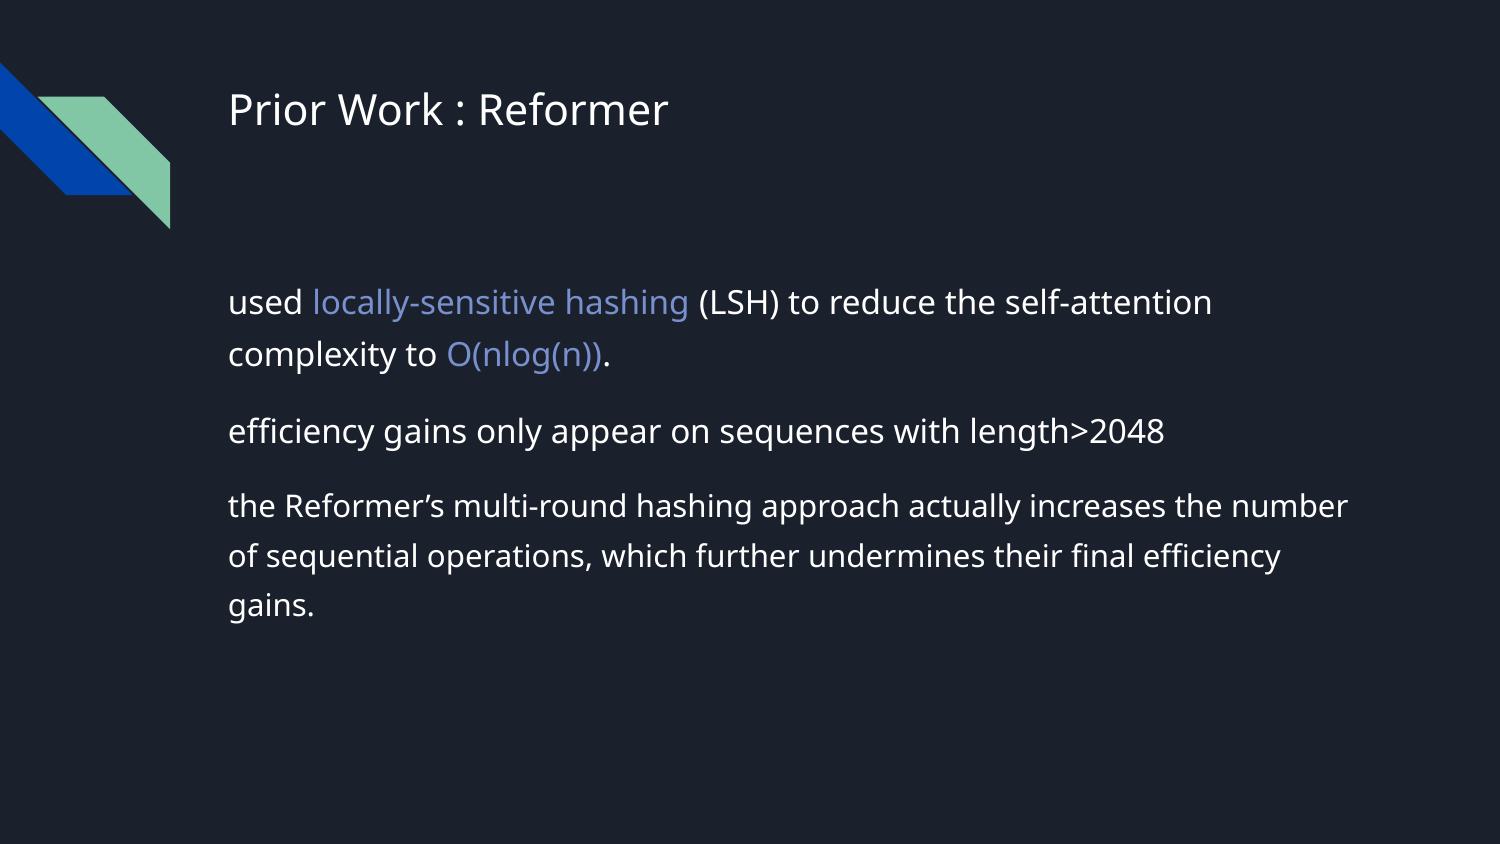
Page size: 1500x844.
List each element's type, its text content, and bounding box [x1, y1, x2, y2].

title Prior Work : Reformer [212, 64, 1368, 215]
list used locally-sensitive hashing (LSH) to reduce the self-attention complexity to O(nlog(n)). efficiency gains only appear on sequences with length>2048 the Reformer’s multi-round hashing approach actually increases the number of sequential operations, which further undermines their final efficiency gains. [212, 257, 1368, 766]
